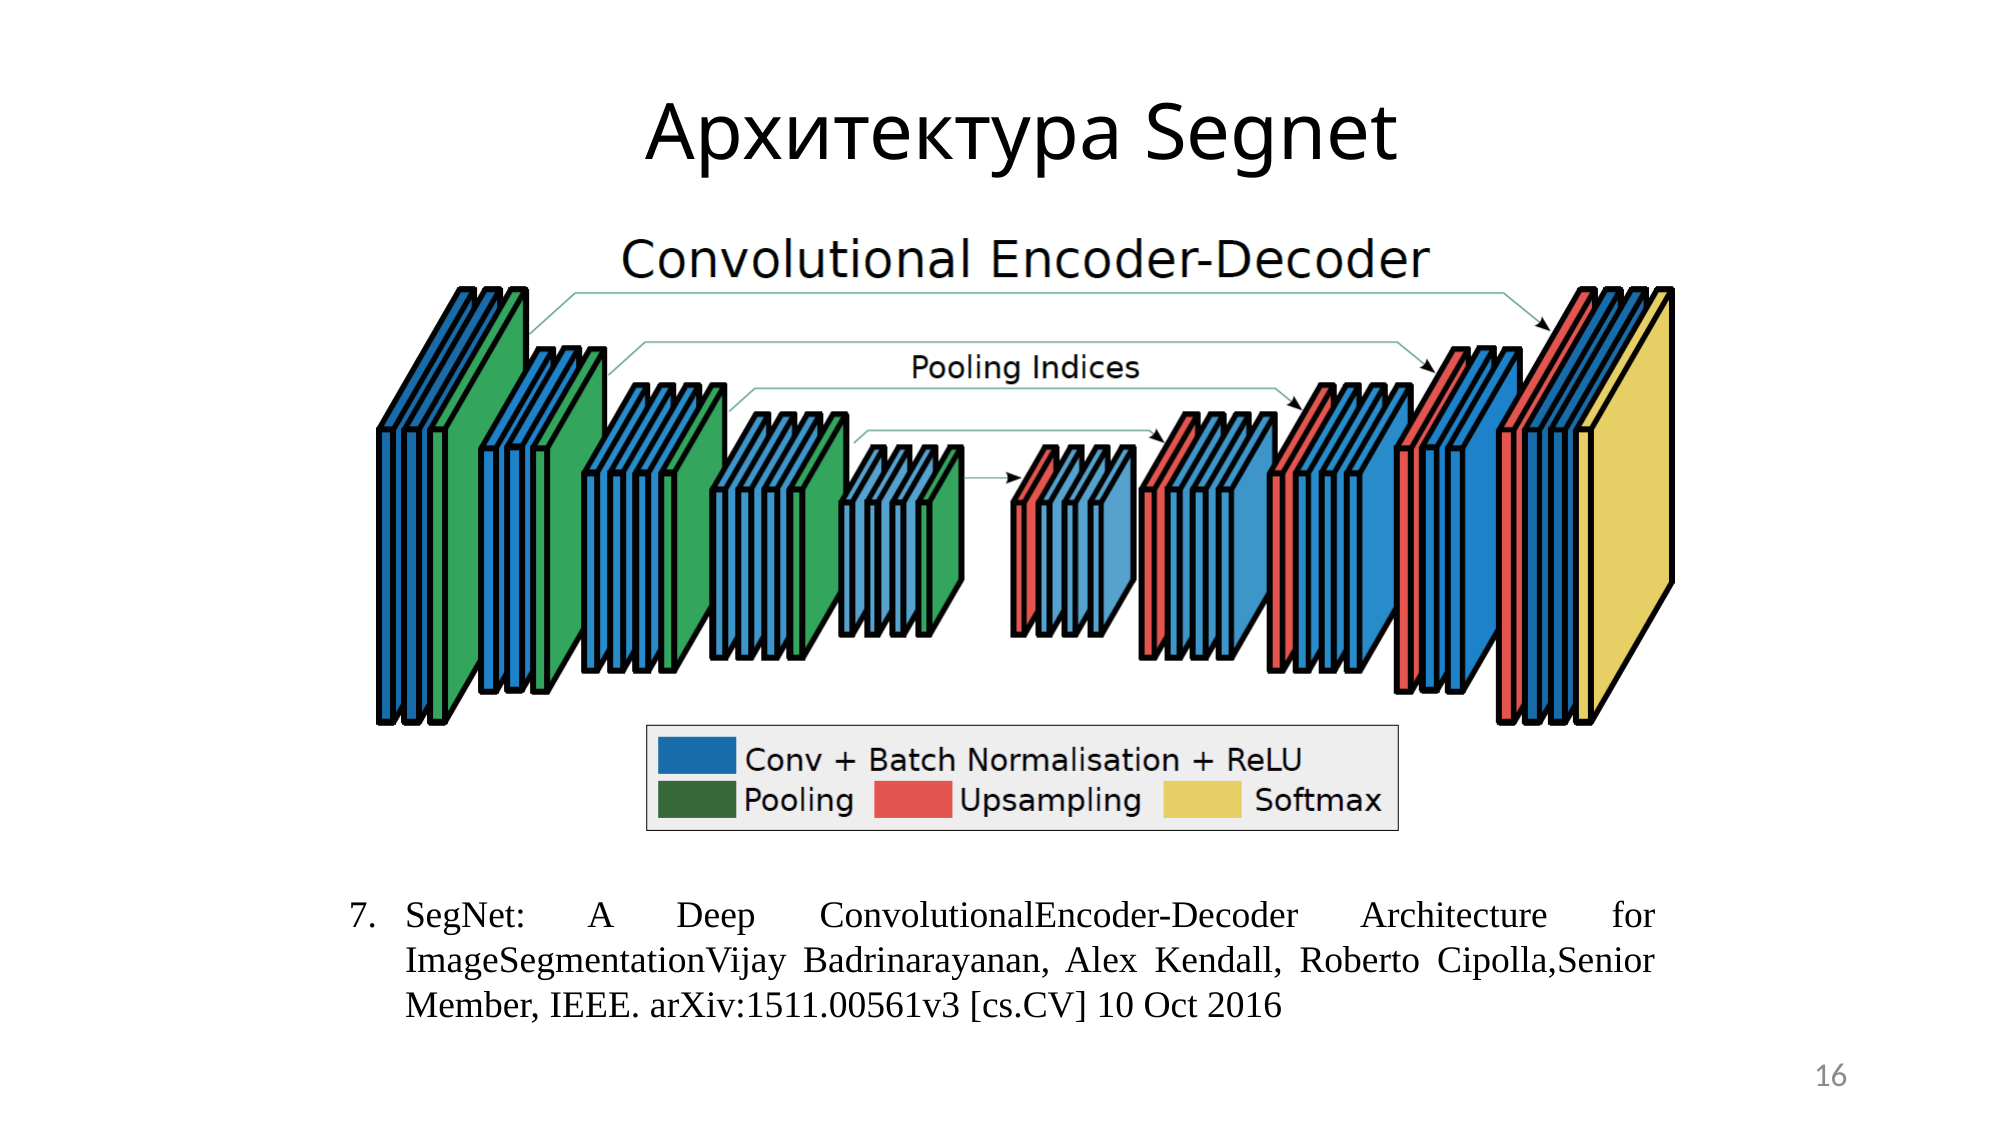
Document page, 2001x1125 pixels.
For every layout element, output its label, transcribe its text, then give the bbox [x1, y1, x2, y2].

text_box SegNet: A Deep ConvolutionalEncoder-Decoder Architecture for ImageSegmentationVijay Badrinarayanan, Alex Kendall, Roberto Cipolla,Senior Member, IEEE. arXiv:1511.00561v3 [cs.CV] 10 Oct 2016 [333, 882, 1742, 1033]
title Архитектура Segnet [630, 83, 1416, 187]
picture [366, 189, 1680, 880]
slide_number 16 [1412, 1042, 1863, 1103]
